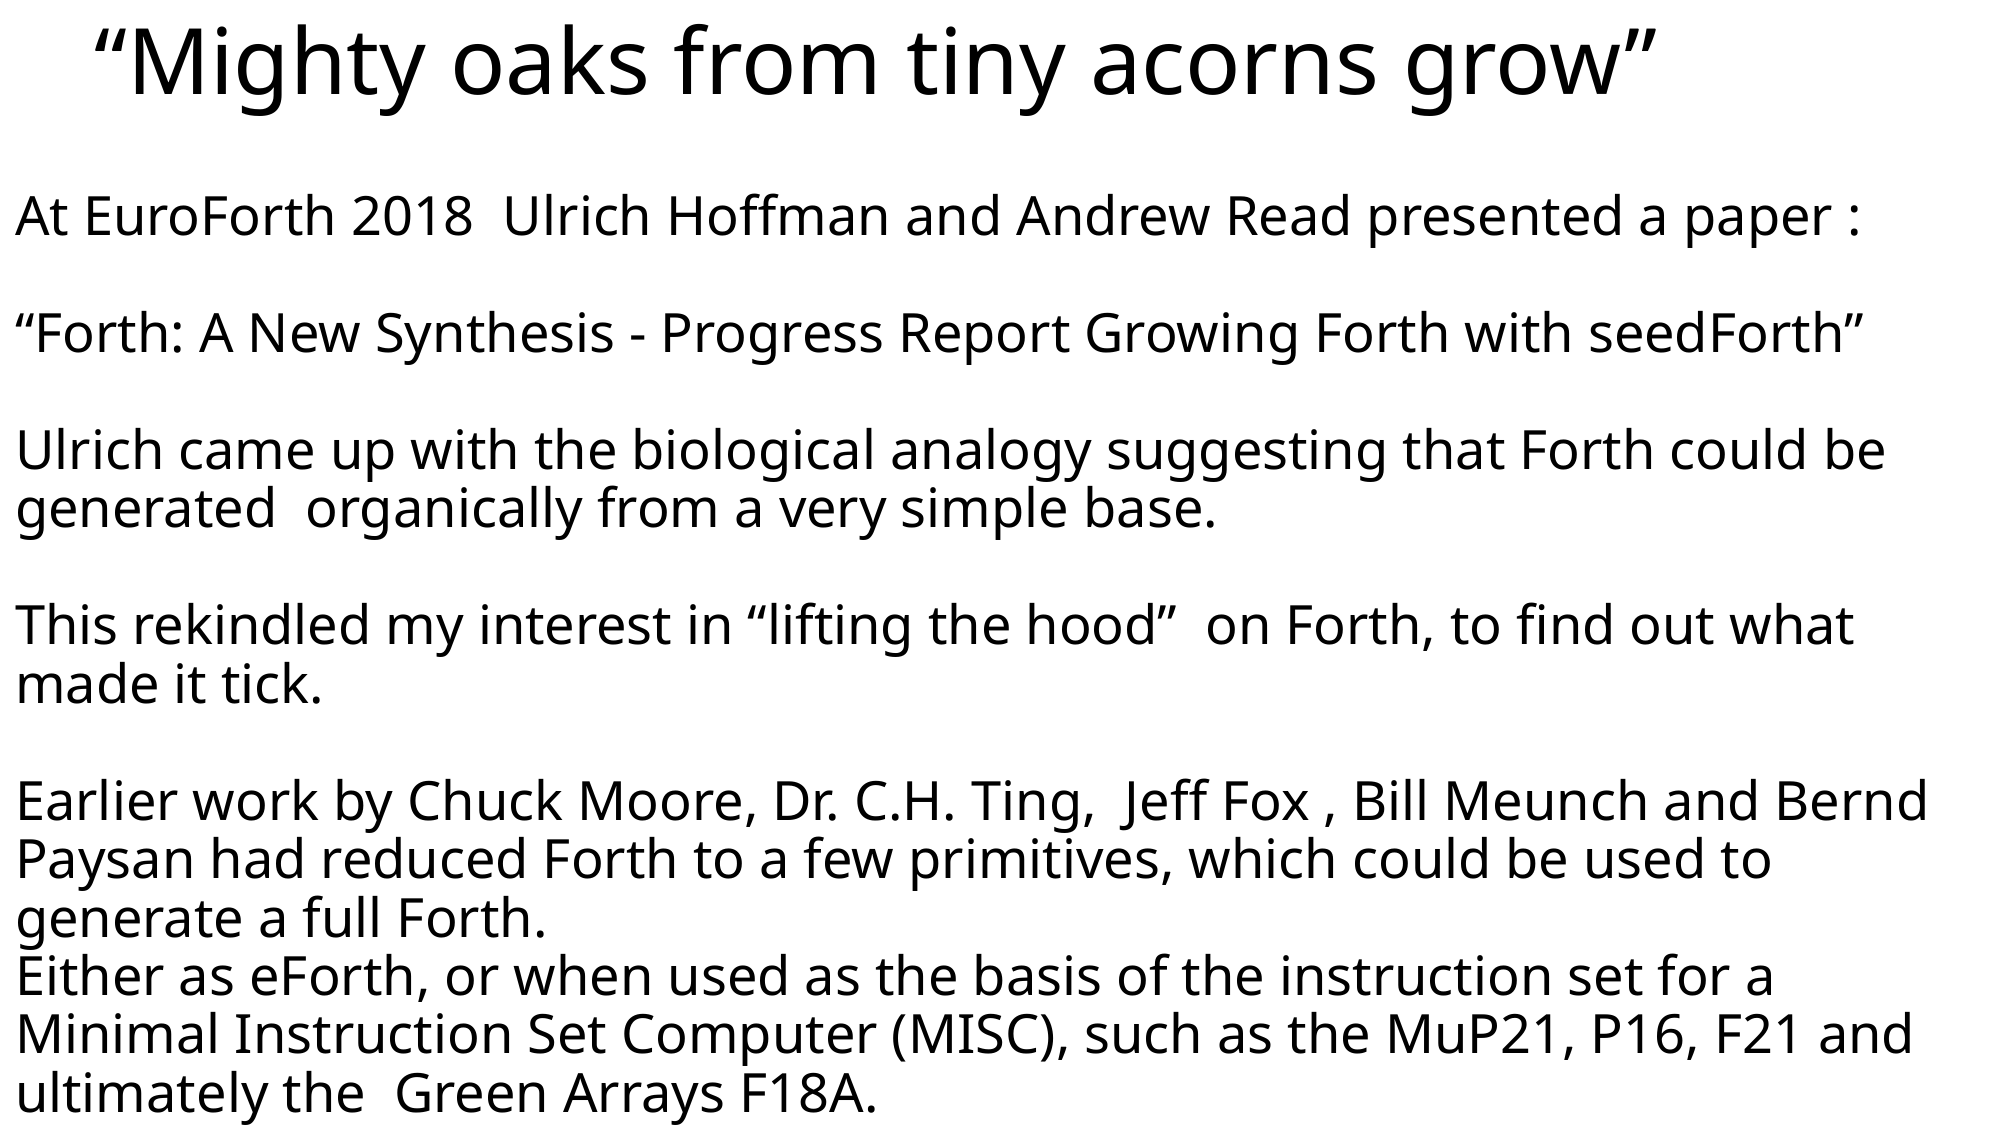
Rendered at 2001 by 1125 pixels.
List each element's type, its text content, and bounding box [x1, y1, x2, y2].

list At EuroForth 2018 Ulrich Hoffman and Andrew Read presented a paper : “Forth: A New Synthesis - Progress Report Growing Forth with seedForth” Ulrich came up with the biological analogy suggesting that Forth could be generated organically from a very simple base. This rekindled my interest in “lifting the hood” on Forth, to find out what made it tick. Earlier work by Chuck Moore, Dr. C.H. Ting, Jeff Fox , Bill Meunch and Bernd Paysan had reduced Forth to a few primitives, which could be used to generate a full Forth. Either as eForth, or when used as the basis of the instruction set for a Minimal Instruction Set Computer (MISC), such as the MuP21, P16, F21 and ultimately the Green Arrays F18A. The creation of a thousand forests is contained in one acorn……….. [0, 181, 2000, 1125]
title “Mighty oaks from tiny acorns grow” [55, 0, 1863, 129]
